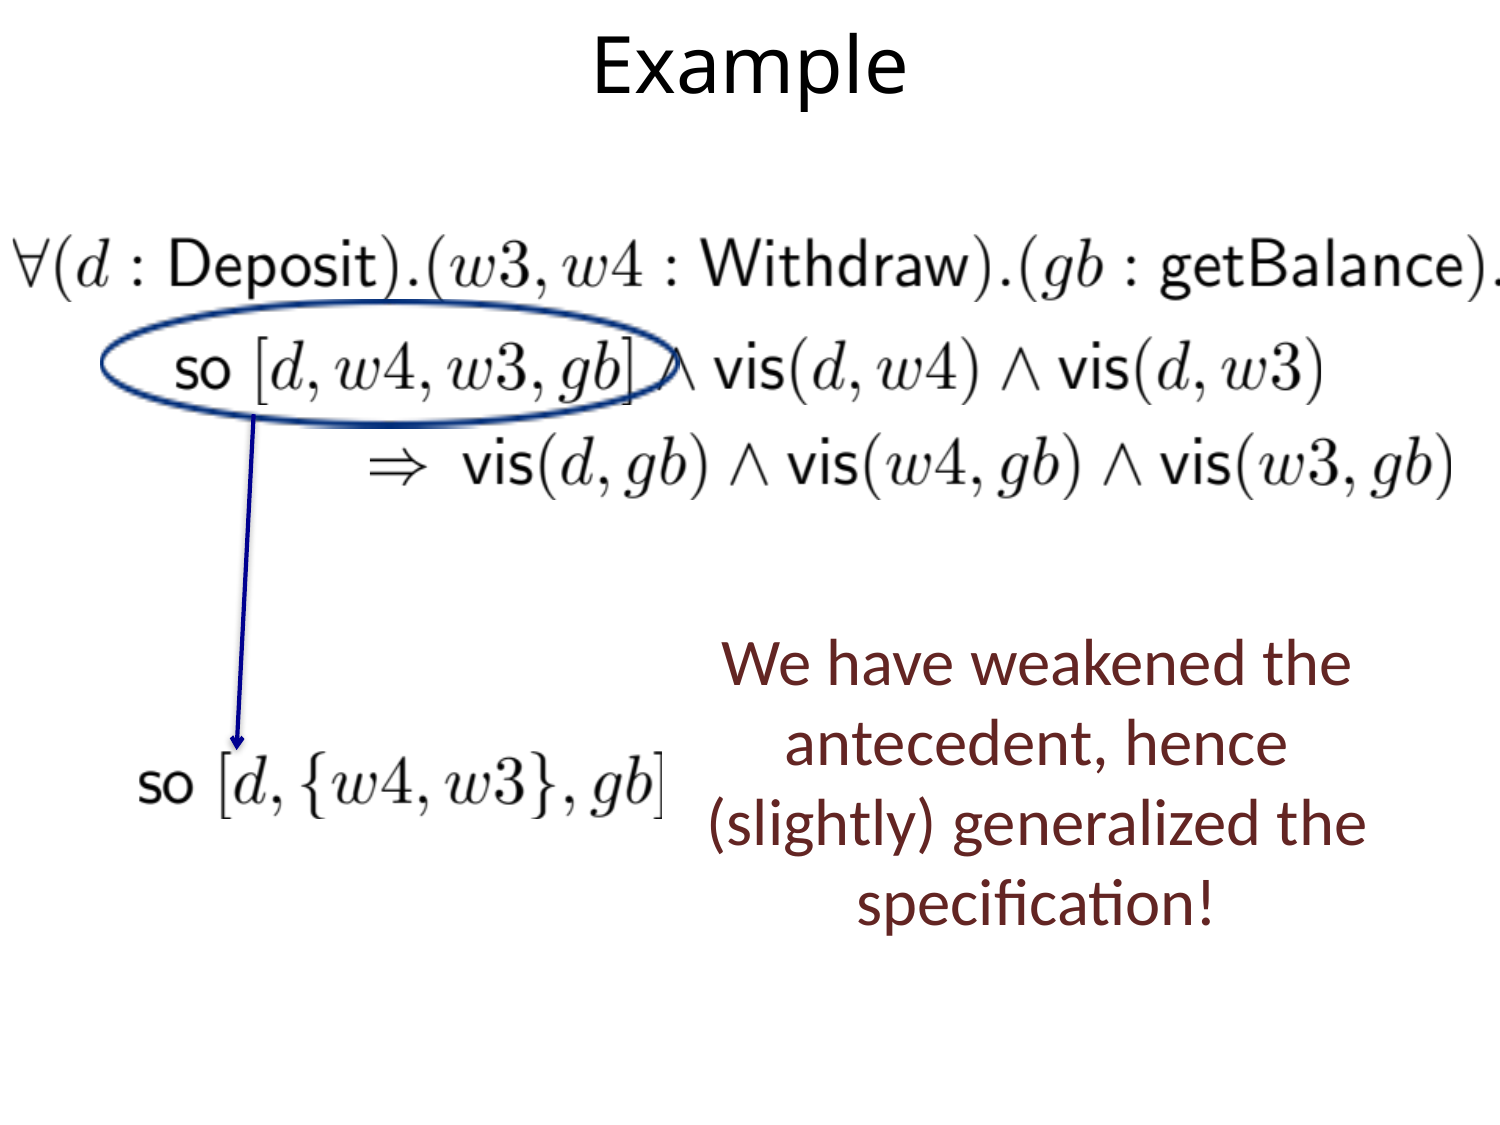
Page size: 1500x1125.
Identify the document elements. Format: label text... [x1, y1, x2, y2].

picture [12, 232, 1500, 429]
picture [138, 749, 663, 820]
title Example [75, 0, 1425, 156]
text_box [236, 413, 254, 751]
picture [369, 430, 1452, 501]
text_box We have weakened the antecedent, hence (slightly) generalized the specification! [679, 611, 1395, 947]
